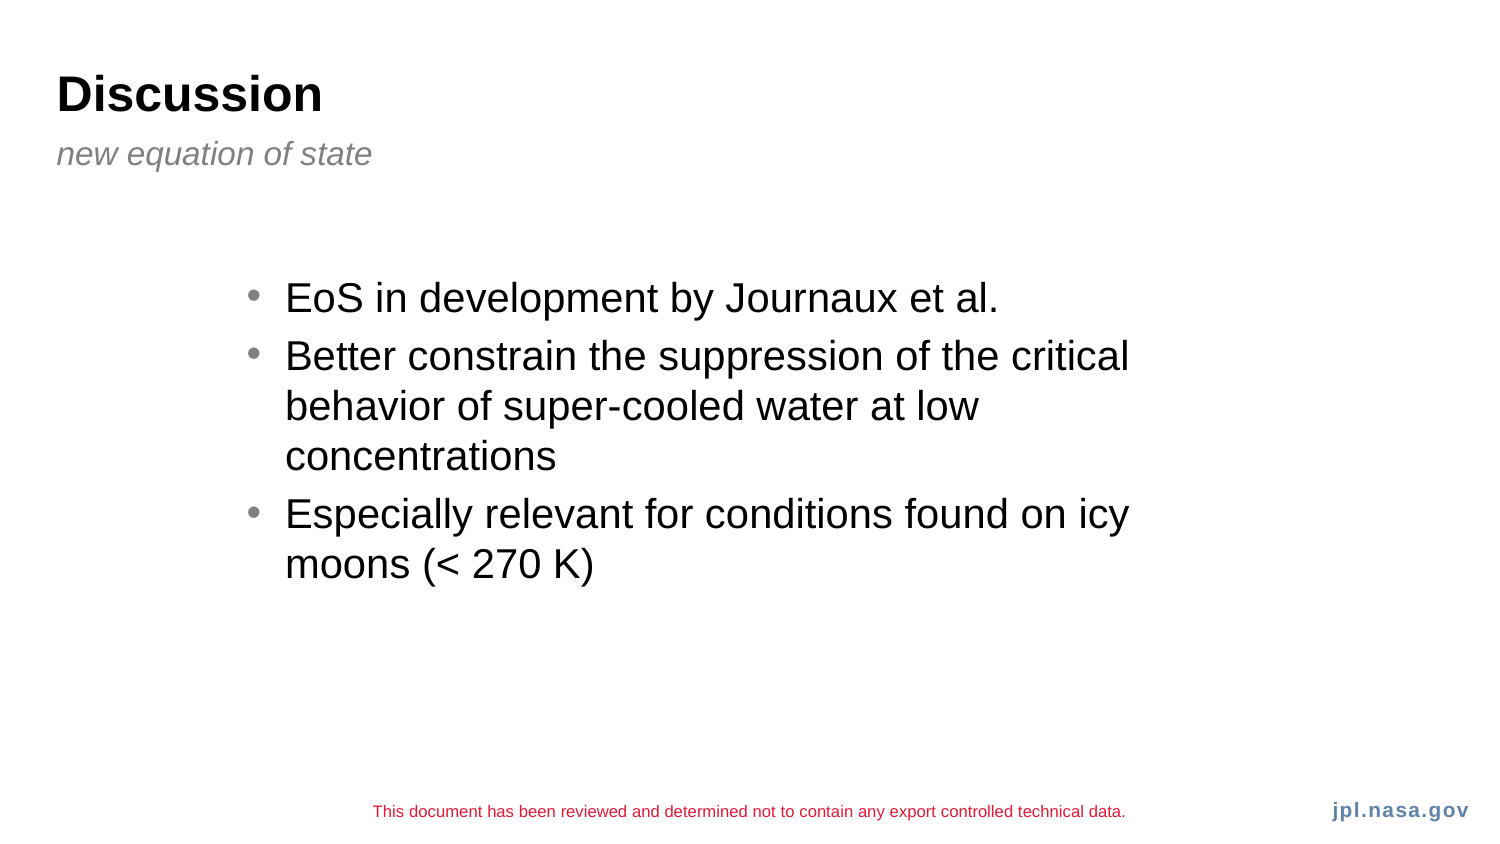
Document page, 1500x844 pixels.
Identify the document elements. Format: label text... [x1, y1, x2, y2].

list new equation of state [41, 124, 1439, 182]
footer This document has been reviewed and determined not to contain any export controlled technical data. [275, 787, 1225, 833]
list EoS in development by Journaux et al. Better constrain the suppression of the critical behavior of super-cooled water at low concentrations Especially relevant for conditions found on icy moons (< 270 K) [231, 262, 1269, 709]
title Discussion [41, 53, 1439, 124]
